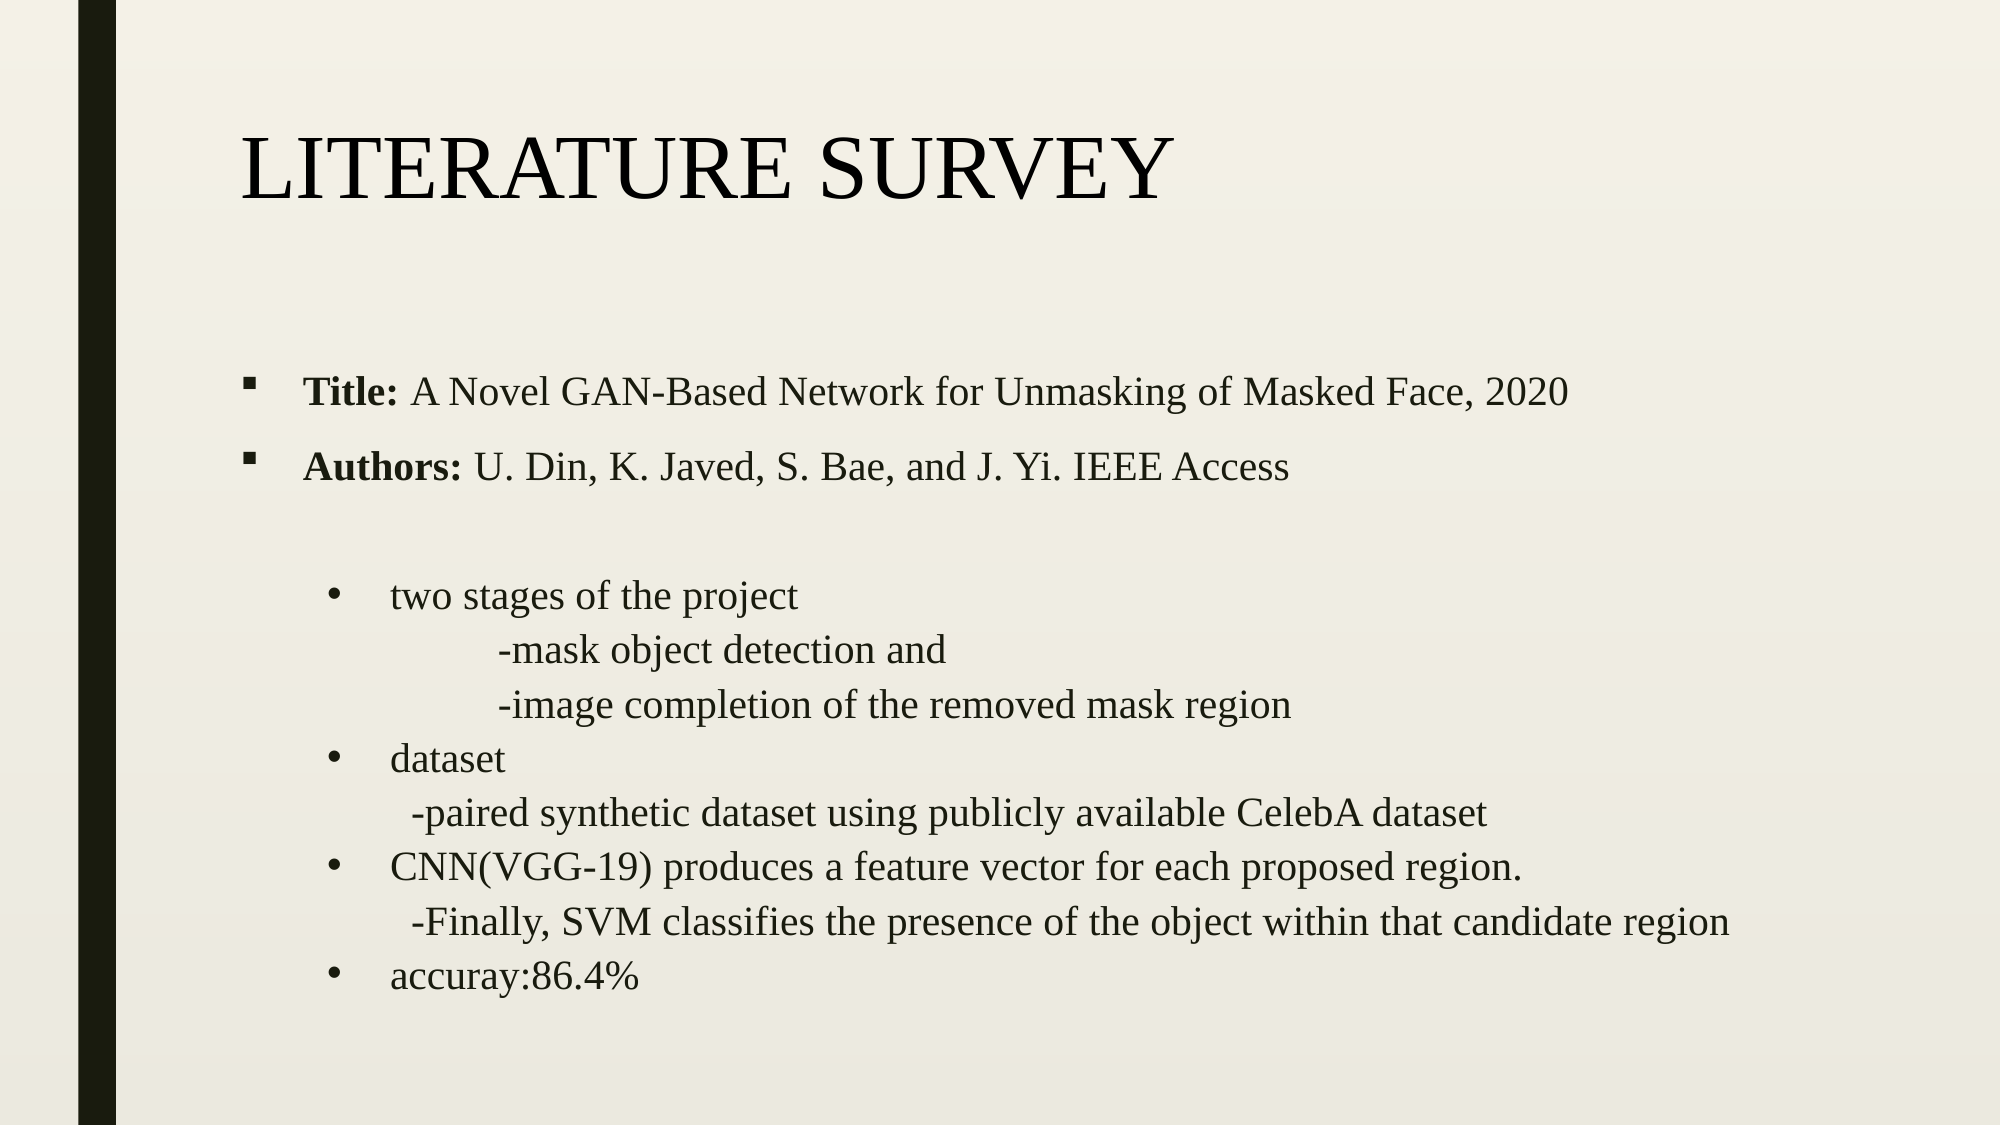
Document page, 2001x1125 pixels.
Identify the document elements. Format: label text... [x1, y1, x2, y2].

list Title: A Novel GAN-Based Network for Unmasking of Masked Face, 2020 Authors: U. Din, K. Javed, S. Bae, and J. Yi. IEEE Access two stages of the project -mask object detection and -image completion of the removed mask region dataset -paired synthetic dataset using publicly available CelebA dataset CNN(VGG-19) produces a feature vector for each proposed region. -Finally, SVM classifies the presence of the object within that candidate region accuray:86.4% [225, 356, 1800, 1049]
title LITERATURE SURVEY [225, 112, 1800, 356]
